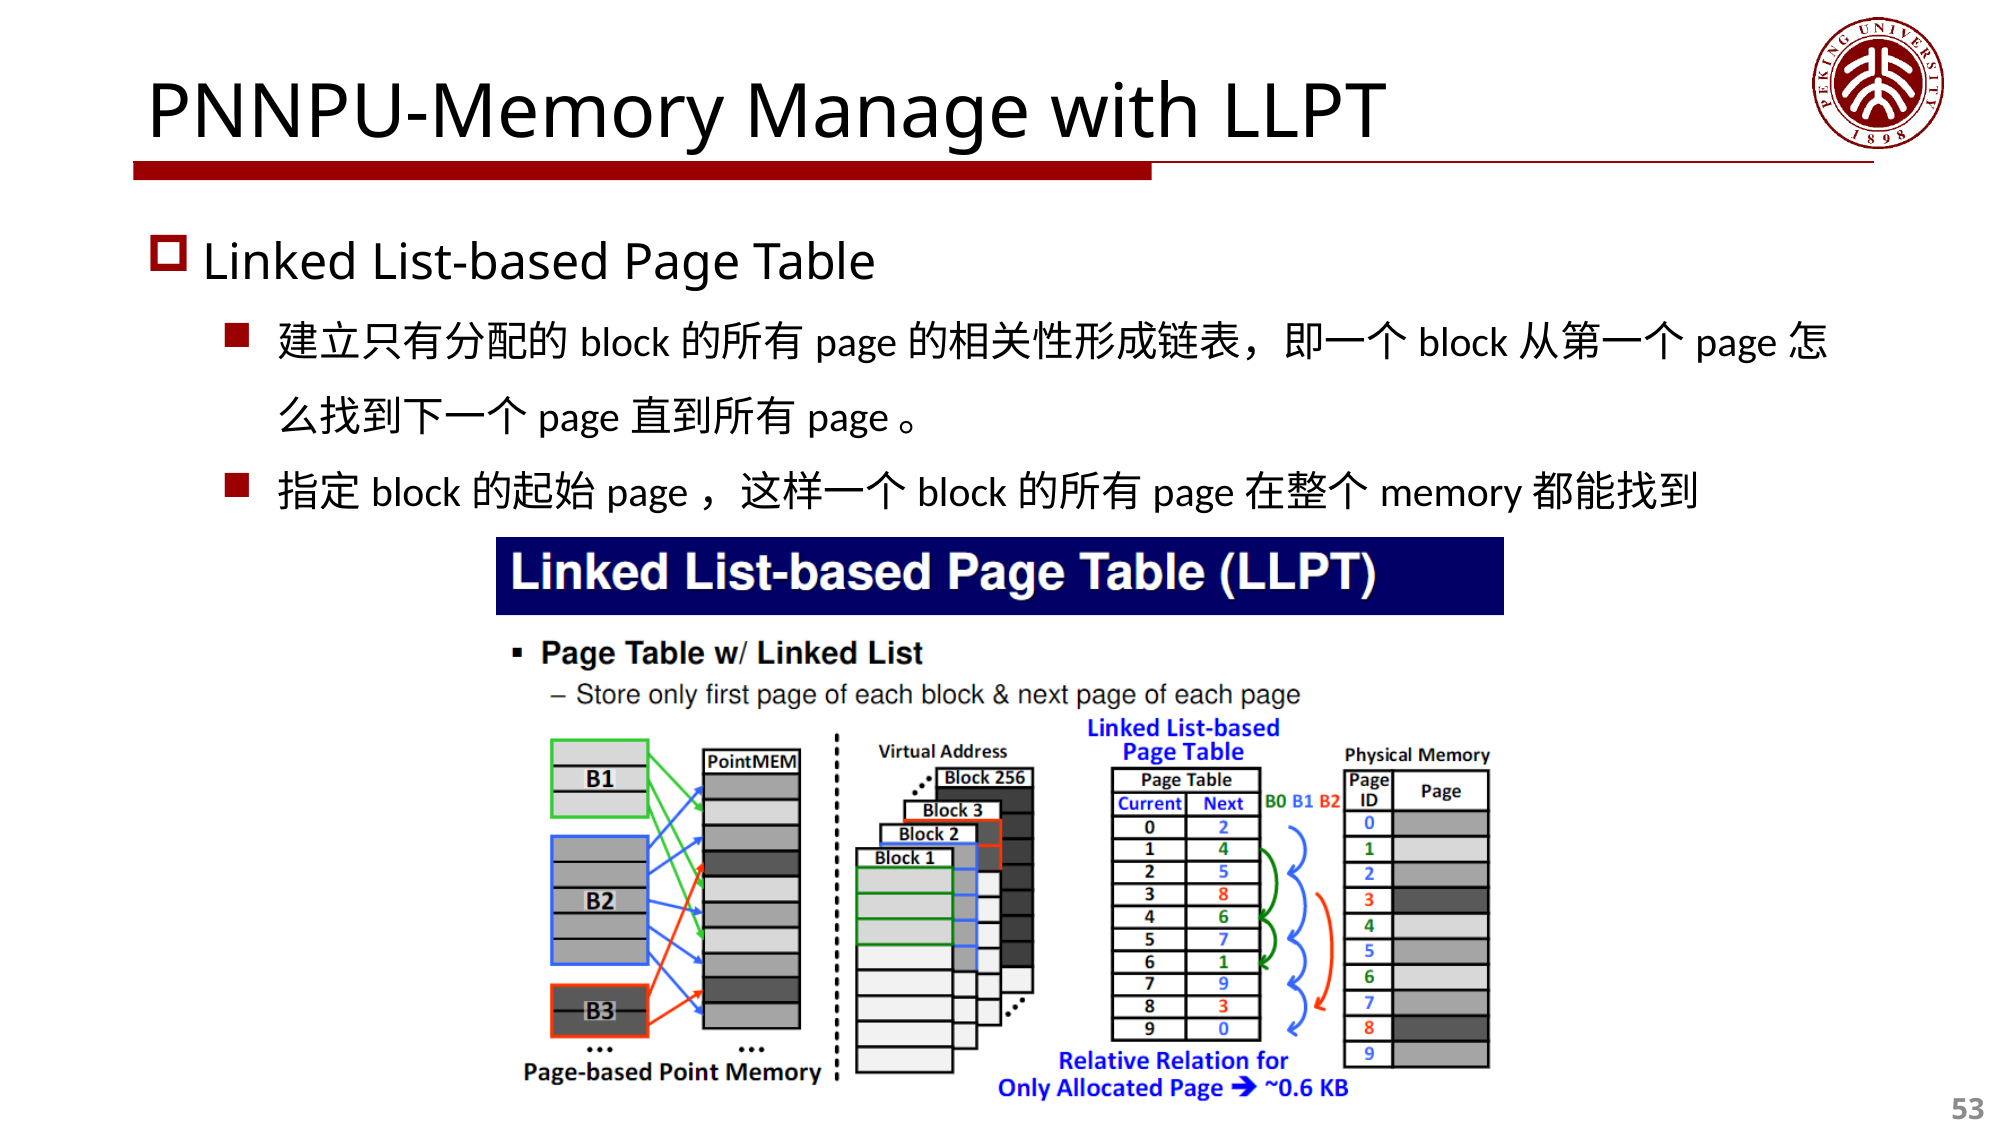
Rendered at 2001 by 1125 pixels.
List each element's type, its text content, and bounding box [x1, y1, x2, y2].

picture [495, 537, 1504, 1103]
list Linked List-based Page Table 建立只有分配的block的所有page的相关性形成链表，即一个block从第一个page怎么找到下一个page直到所有page。 指定block的起始page，这样一个block的所有page在整个memory都能找到 [146, 200, 1863, 609]
slide_number 53 [1912, 1074, 2000, 1125]
picture [1812, 17, 1944, 149]
title PNNPU-Memory Manage with LLPT [146, 62, 1771, 154]
